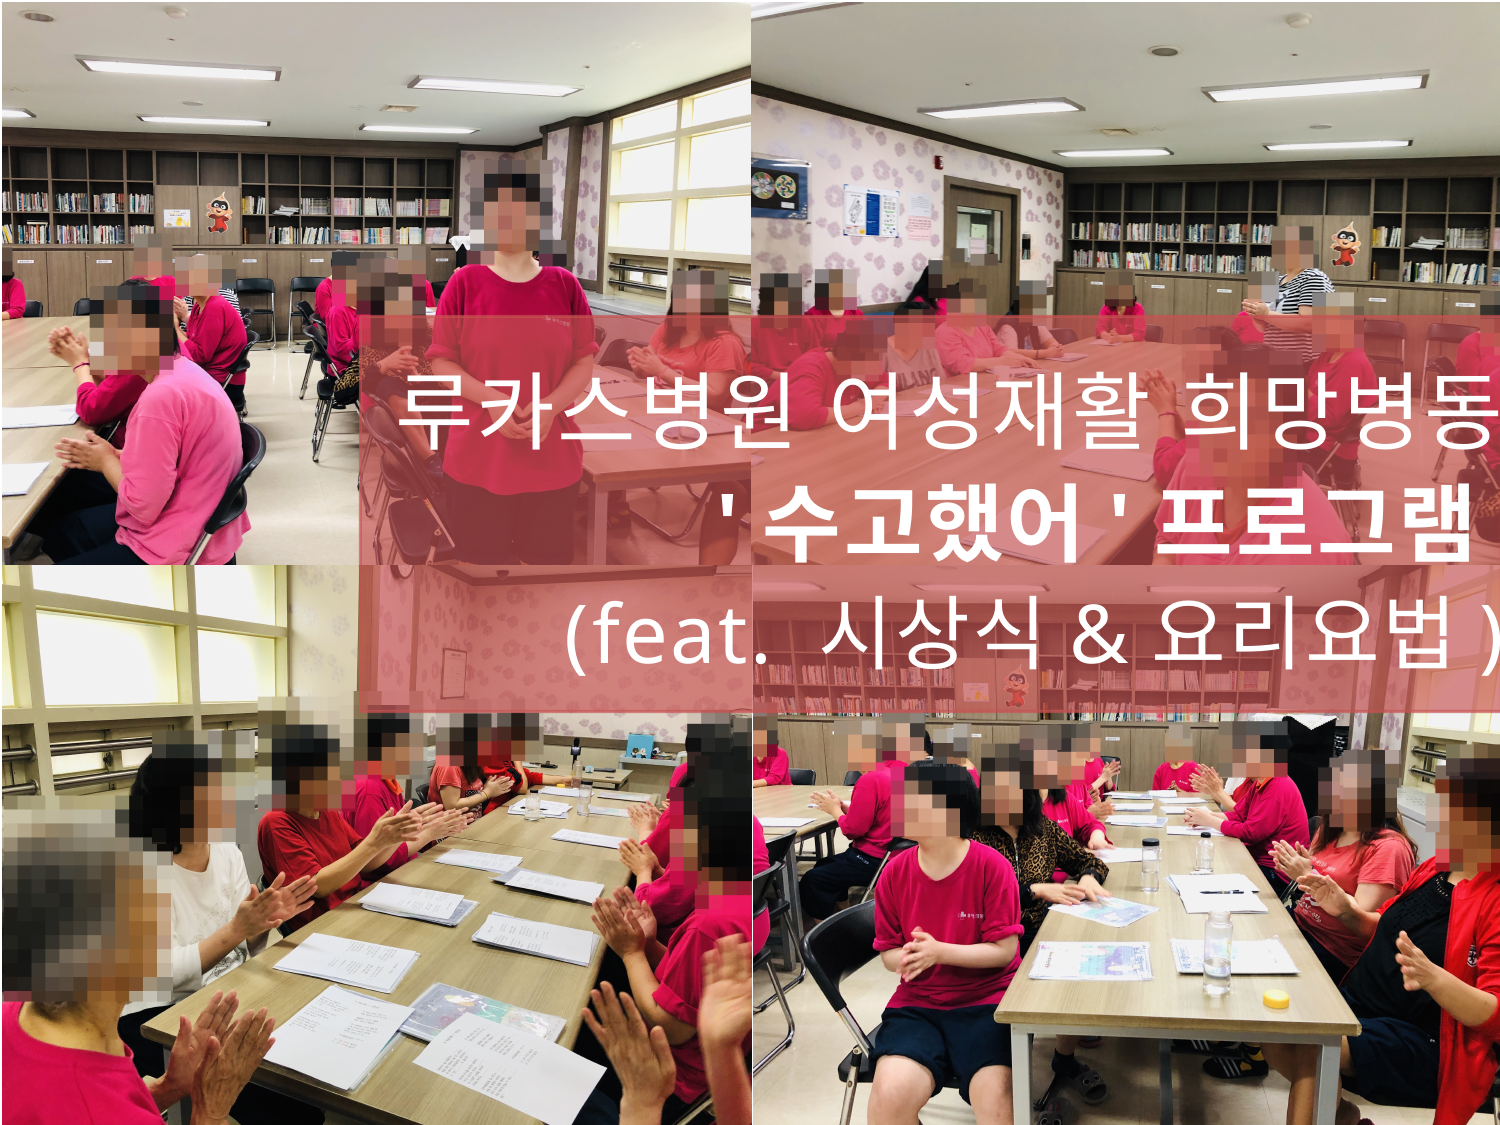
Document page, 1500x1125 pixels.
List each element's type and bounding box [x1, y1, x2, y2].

text_box [325, 315, 1500, 713]
picture [1, 1, 1500, 1125]
